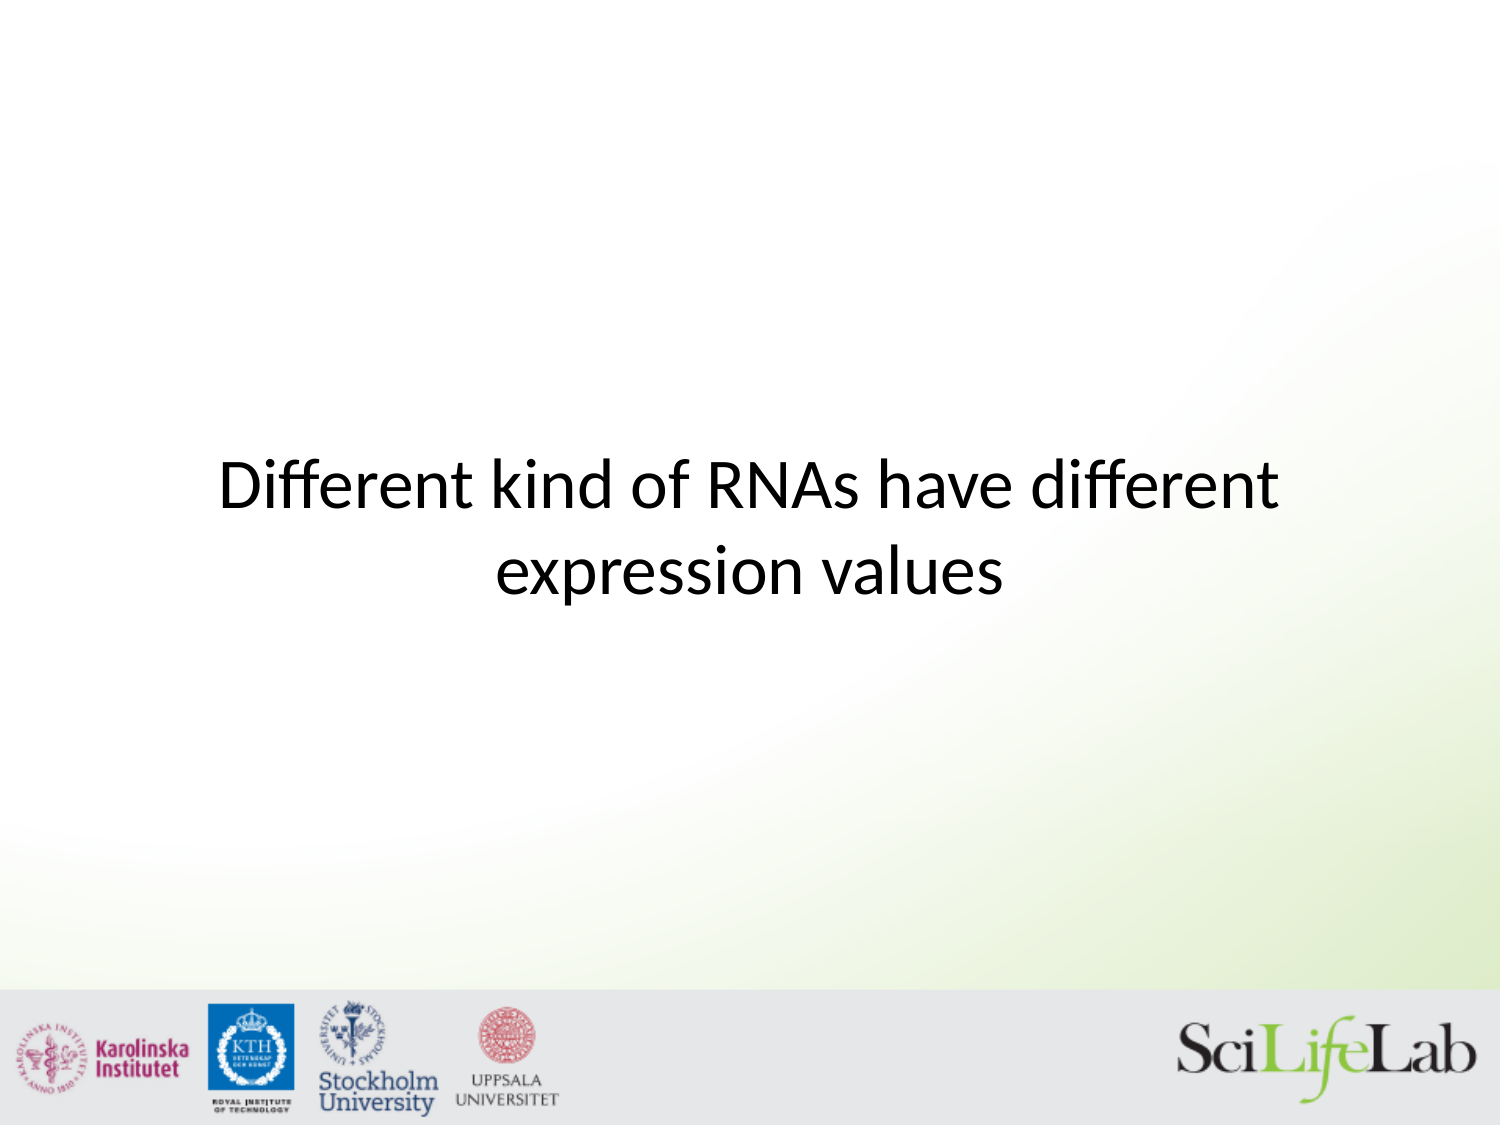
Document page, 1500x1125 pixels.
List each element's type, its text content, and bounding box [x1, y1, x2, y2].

text_box Different kind of RNAs have different expression values [74, 429, 1425, 617]
